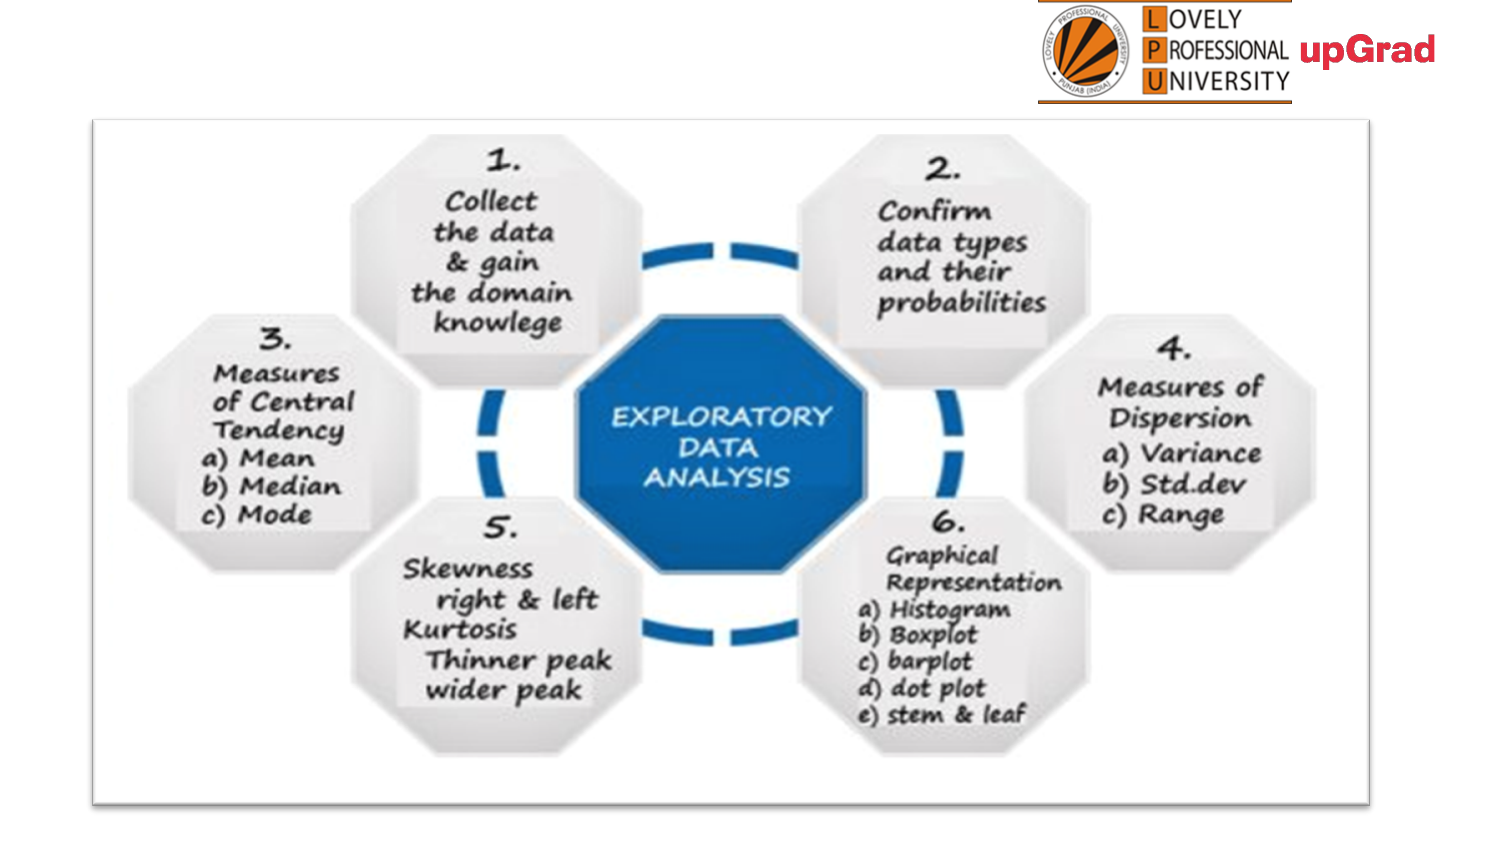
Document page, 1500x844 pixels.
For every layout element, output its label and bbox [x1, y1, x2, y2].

picture [1038, 0, 1292, 105]
picture [81, 110, 1381, 820]
picture [1300, 34, 1435, 70]
